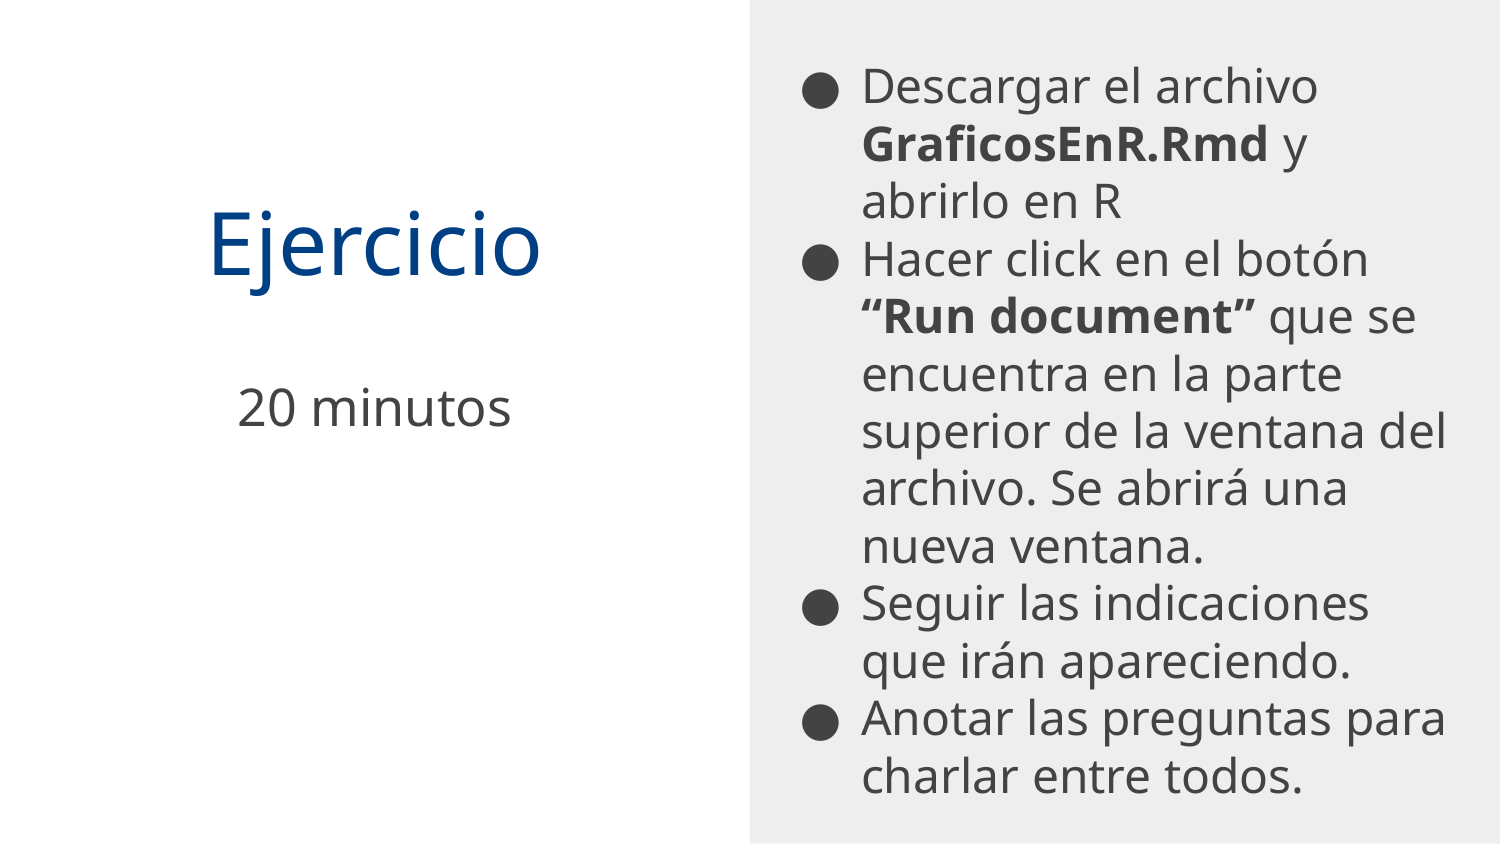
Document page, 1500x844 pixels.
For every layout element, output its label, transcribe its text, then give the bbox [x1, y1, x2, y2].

subtitle 20 minutos [43, 359, 708, 660]
title Ejercicio [43, 64, 708, 308]
text_box Descargar el archivo GraficosEnR.Rmd y abrirlo en R Hacer click en el botón “Run document” que se encuentra en la parte superior de la ventana del archivo. Se abrirá una nueva ventana. Seguir las indicaciones que irán apareciendo. Anotar las preguntas para charlar entre todos. [773, 49, 1469, 763]
